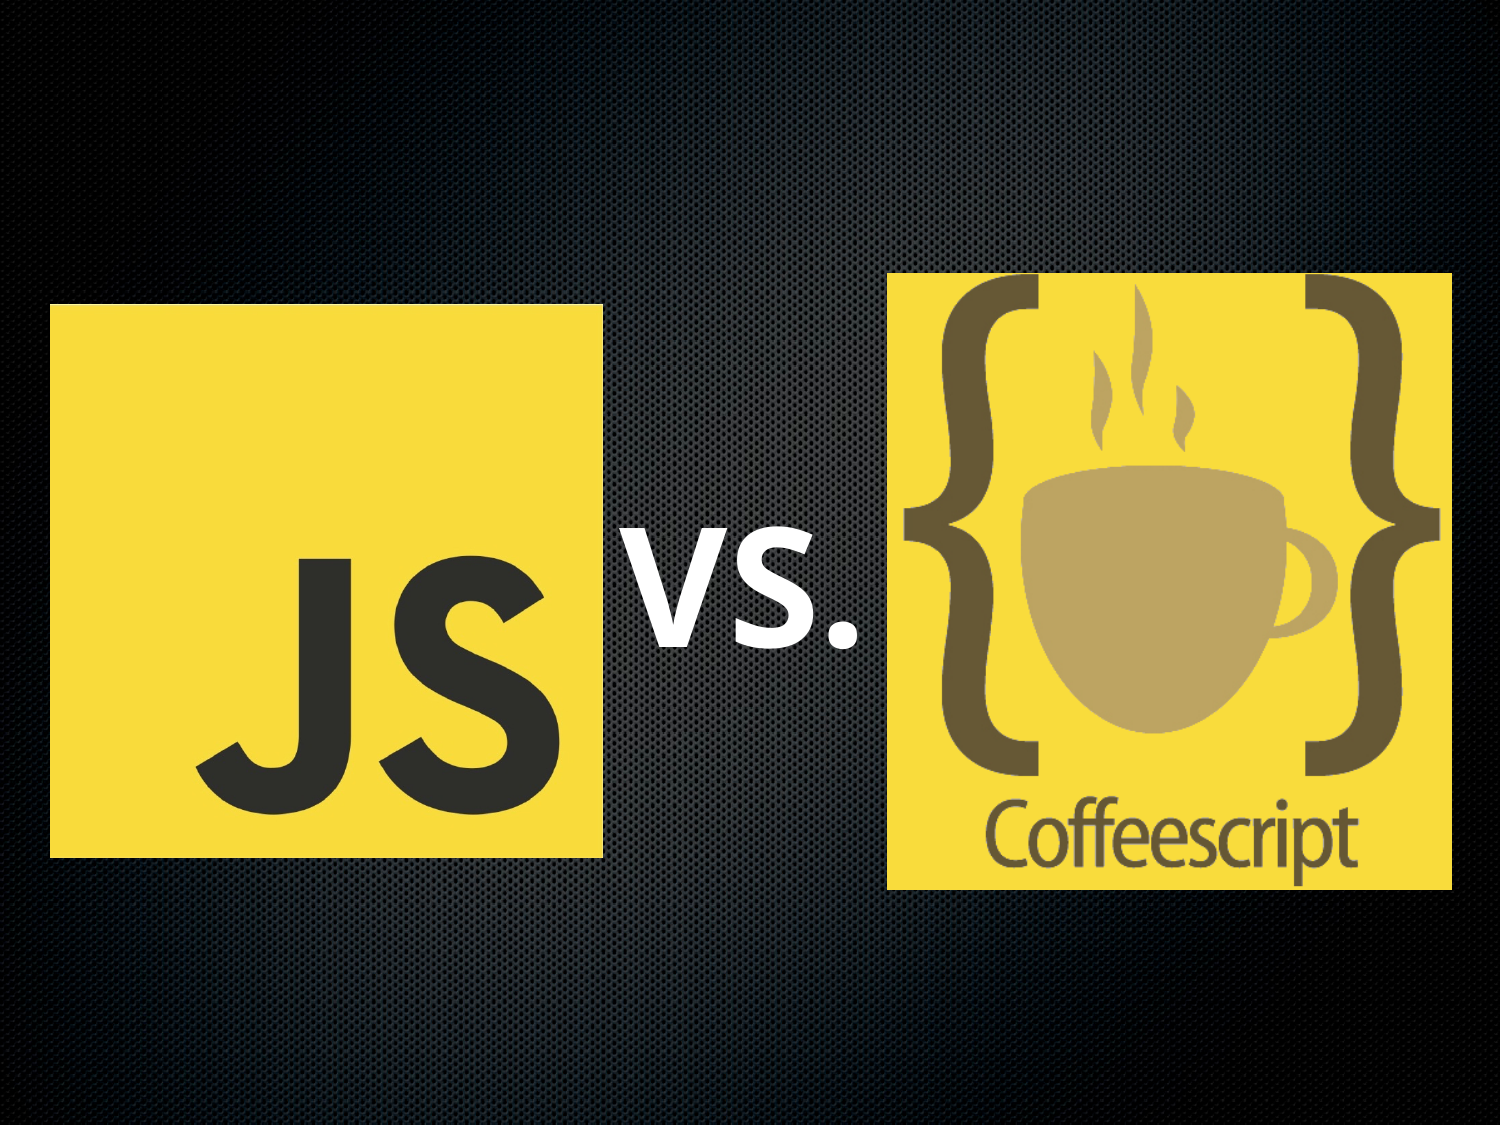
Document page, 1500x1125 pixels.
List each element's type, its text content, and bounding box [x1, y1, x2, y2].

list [49, 304, 603, 858]
picture [0, 0, 1500, 1125]
text_box VS. [608, 473, 882, 689]
